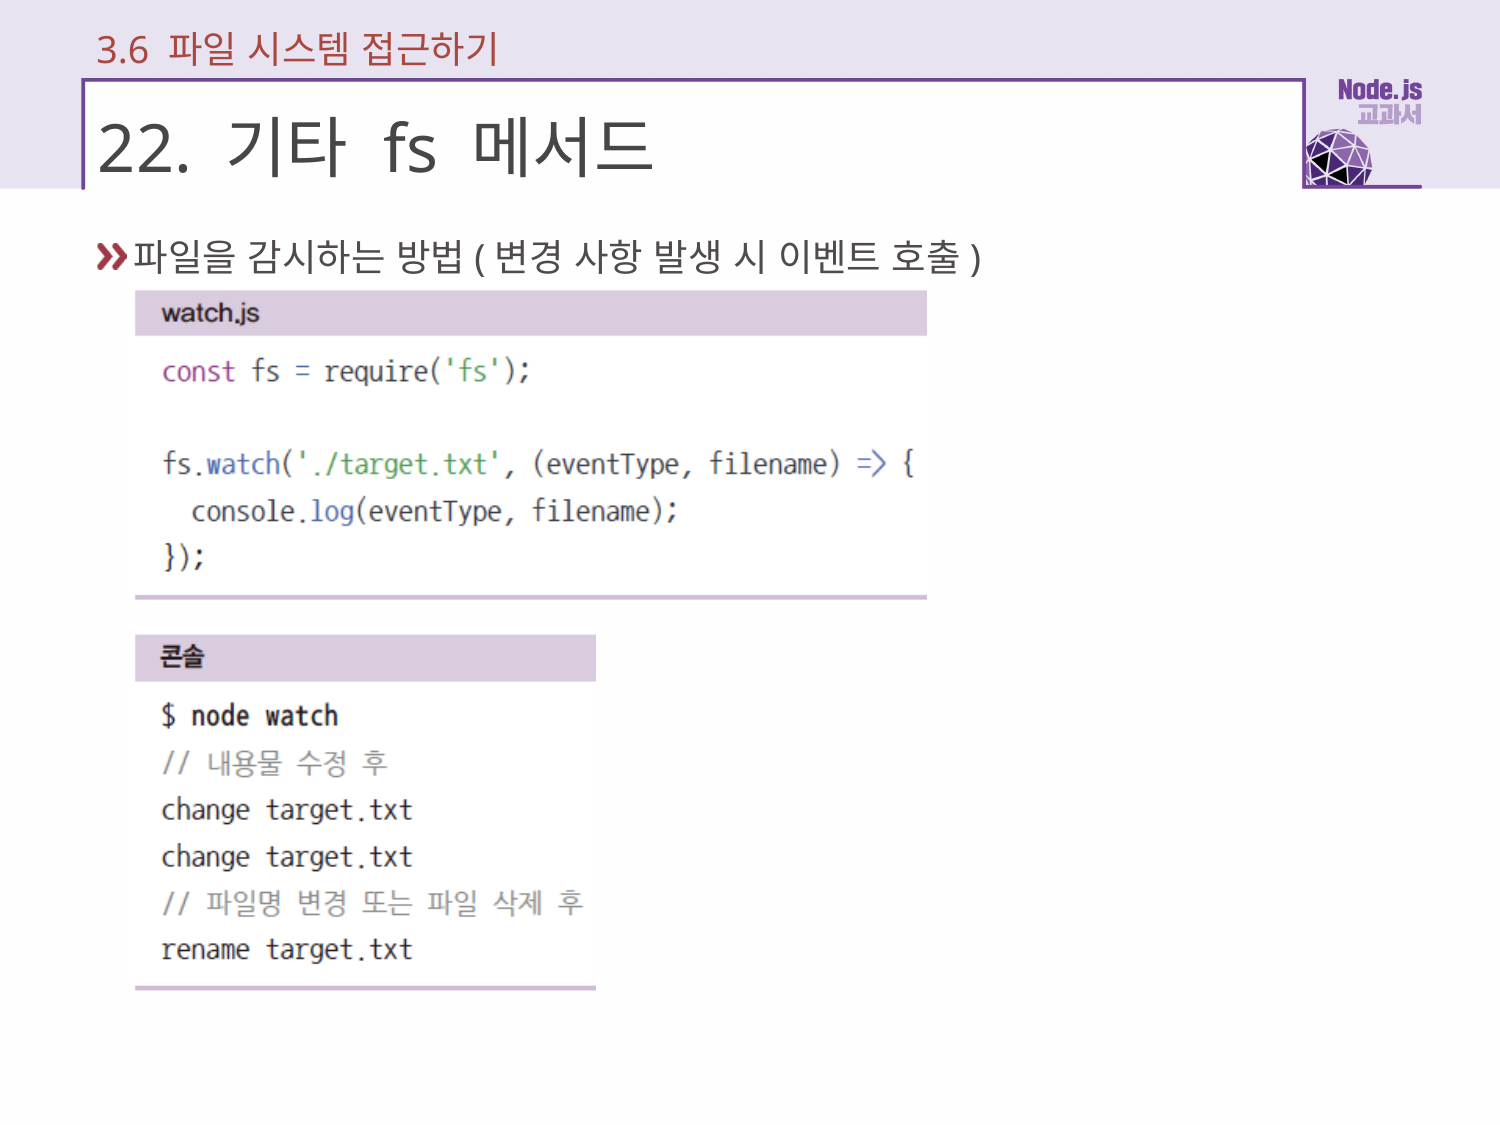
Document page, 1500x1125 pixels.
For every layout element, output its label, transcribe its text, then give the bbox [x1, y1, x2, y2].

title 22. 기타 fs 메서드 [82, 61, 1413, 193]
text_box 3.6 파일 시스템 접근하기 [81, 14, 807, 62]
picture [0, 0, 1500, 1125]
list 파일을 감시하는 방법(변경 사항 발생 시 이벤트 호출) [81, 222, 1412, 1037]
